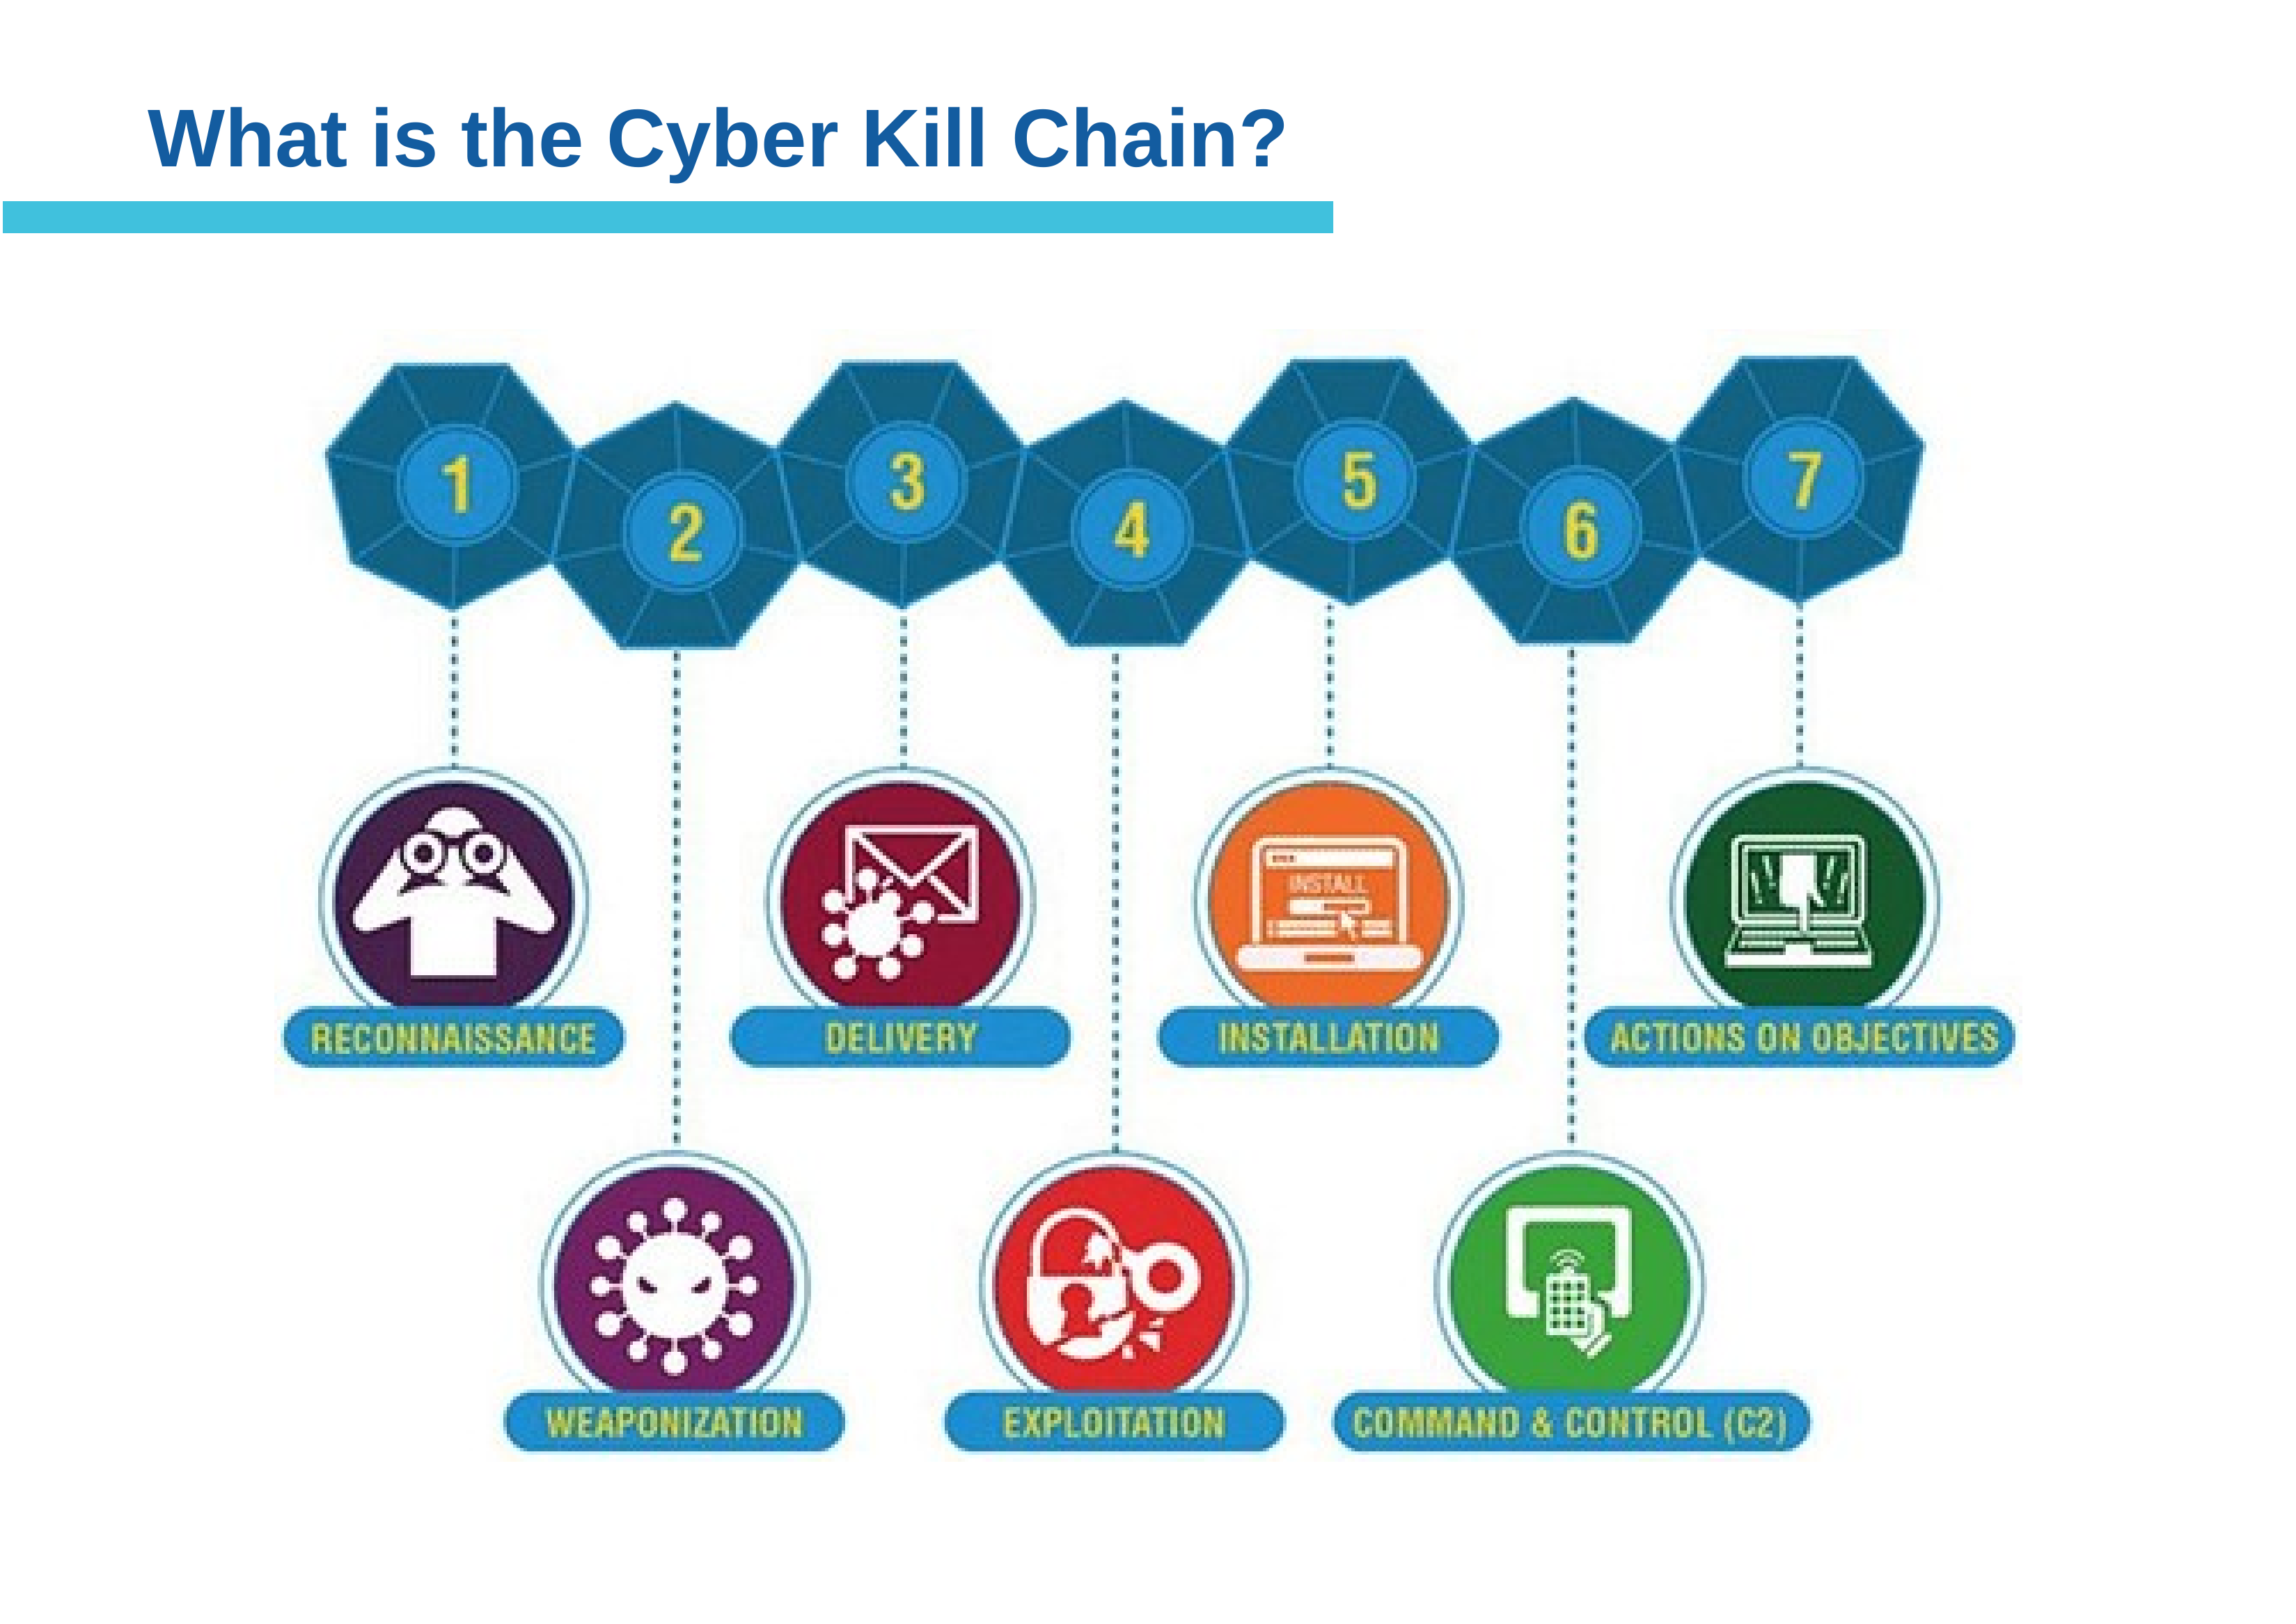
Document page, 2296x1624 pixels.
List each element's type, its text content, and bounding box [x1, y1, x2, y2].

text_box [274, 329, 2022, 1462]
text_box [1291, 201, 1334, 233]
title What is the Cyber Kill Chain? [146, 83, 1291, 356]
text_box [3, 201, 146, 233]
